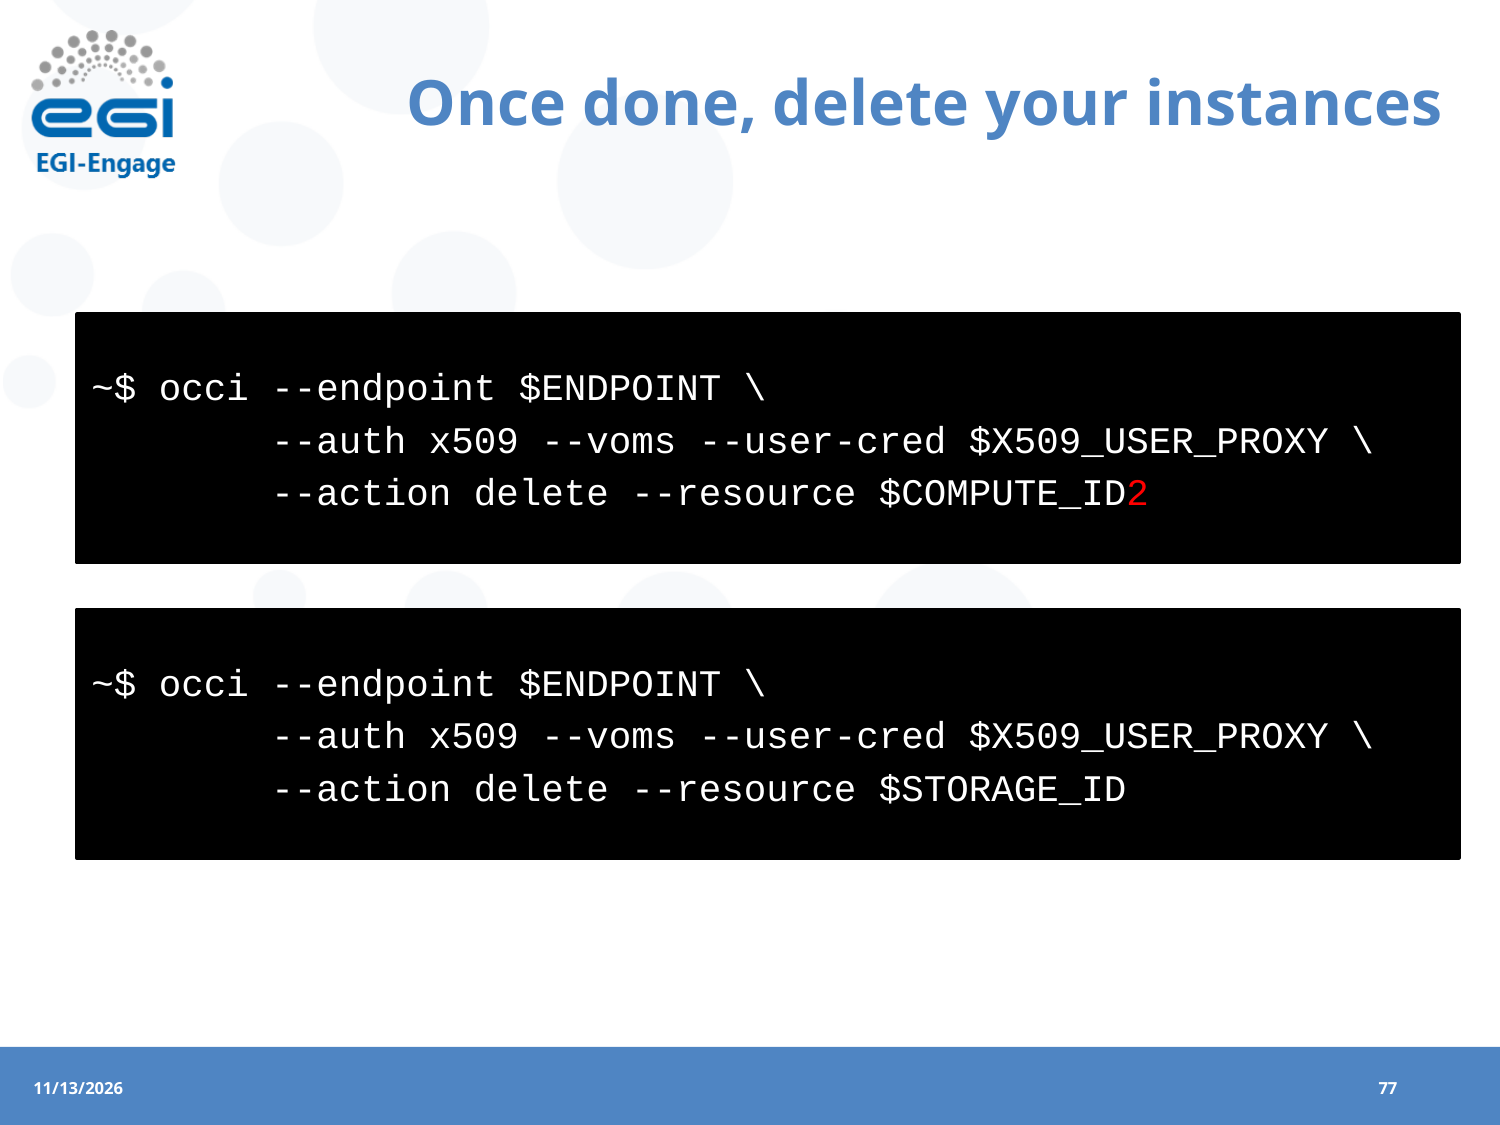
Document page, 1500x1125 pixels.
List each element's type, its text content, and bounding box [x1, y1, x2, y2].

picture [3, 0, 1076, 772]
text_box ~$ occi --endpoint $ENDPOINT \ --auth x509 --voms --user-cred $X509_USER_PROXY \ --action delete --resource $COMPUTE_ID2 [75, 312, 1461, 564]
list ~$ occi --endpoint $ENDPOINT \ --auth x509 --voms --user-cred $X509_USER_PROXY \ --action delete --resource $STORAGE_ID [75, 608, 1461, 860]
title Once done, delete your instances [253, 30, 1459, 171]
